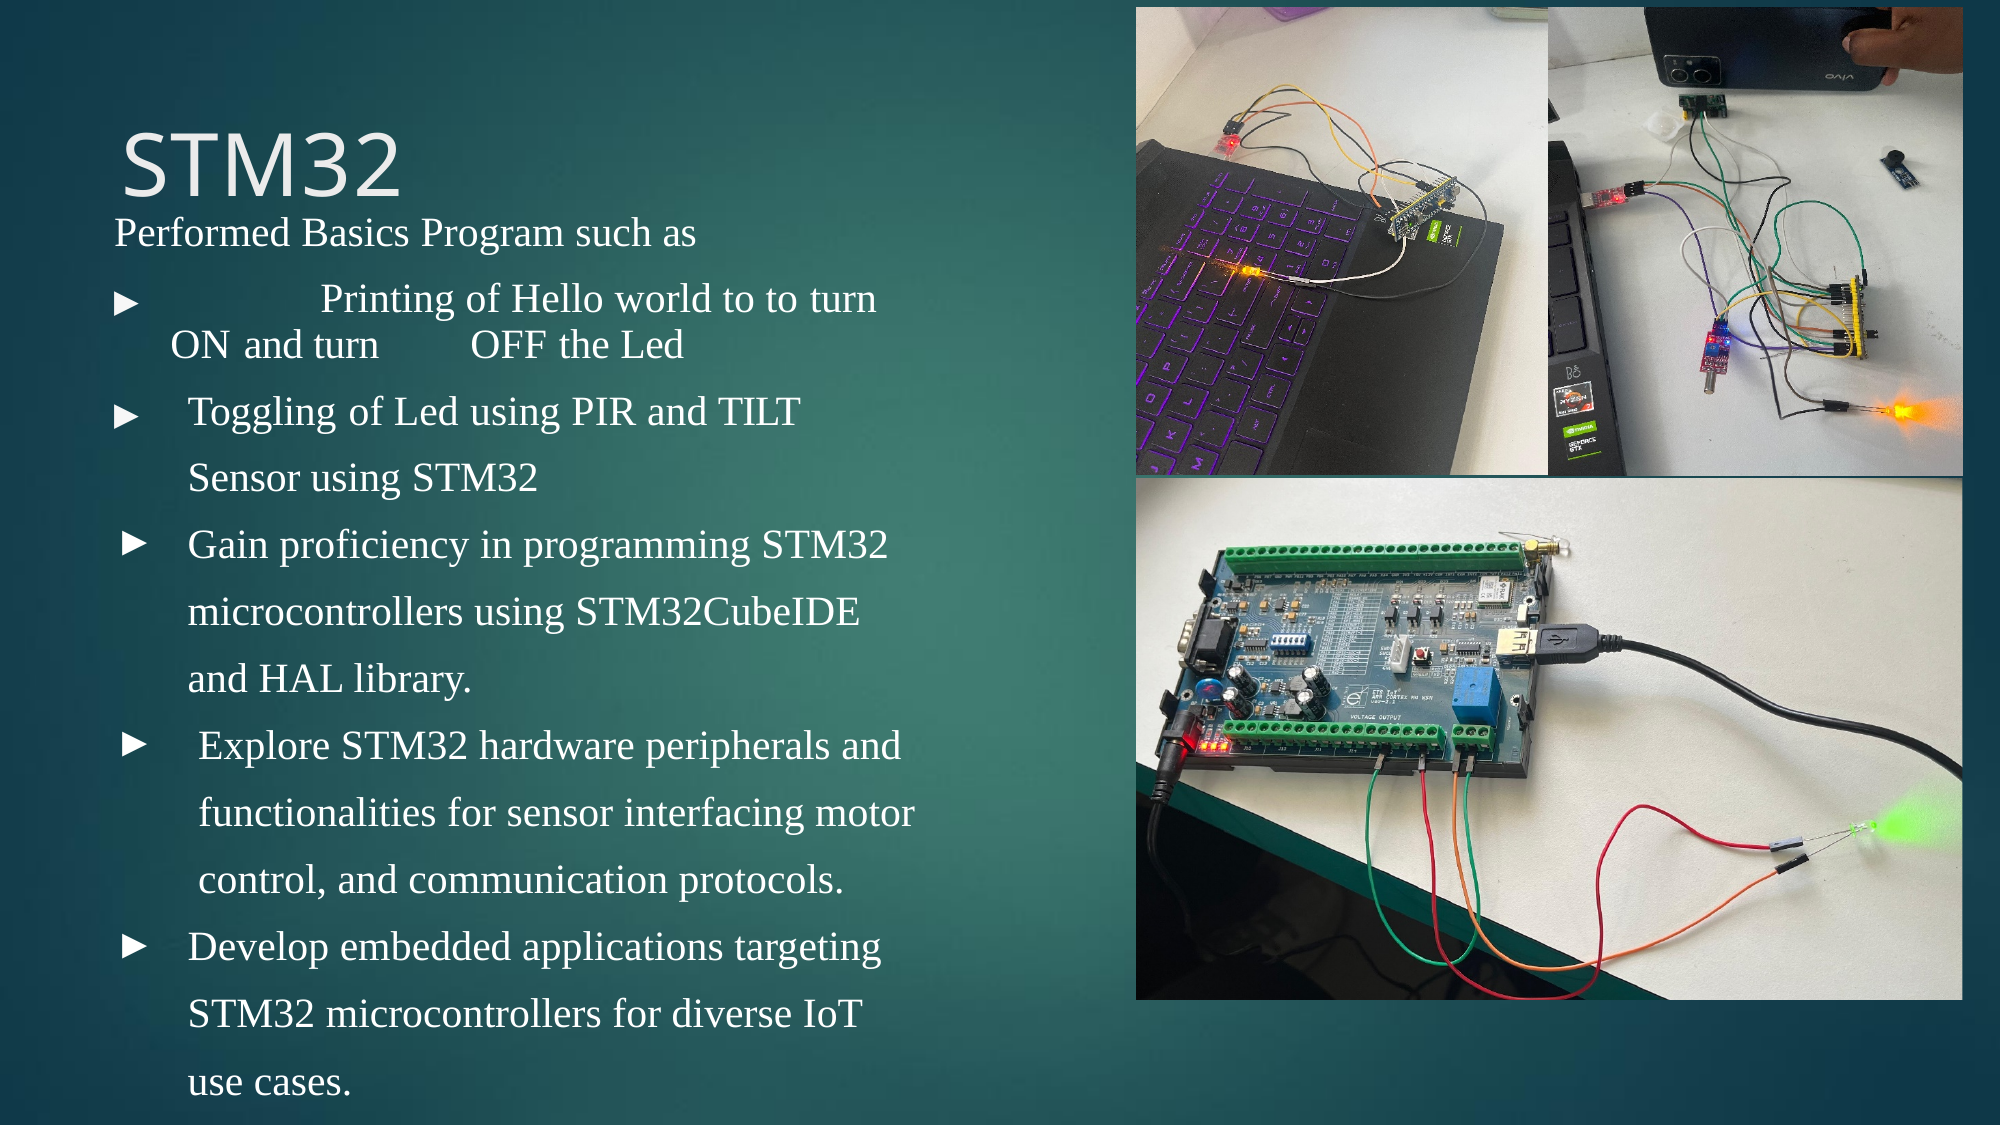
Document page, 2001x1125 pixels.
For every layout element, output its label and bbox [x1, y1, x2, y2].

picture [1135, 7, 1963, 477]
picture [1135, 478, 1963, 1001]
text_box [0, 0, 2000, 1125]
